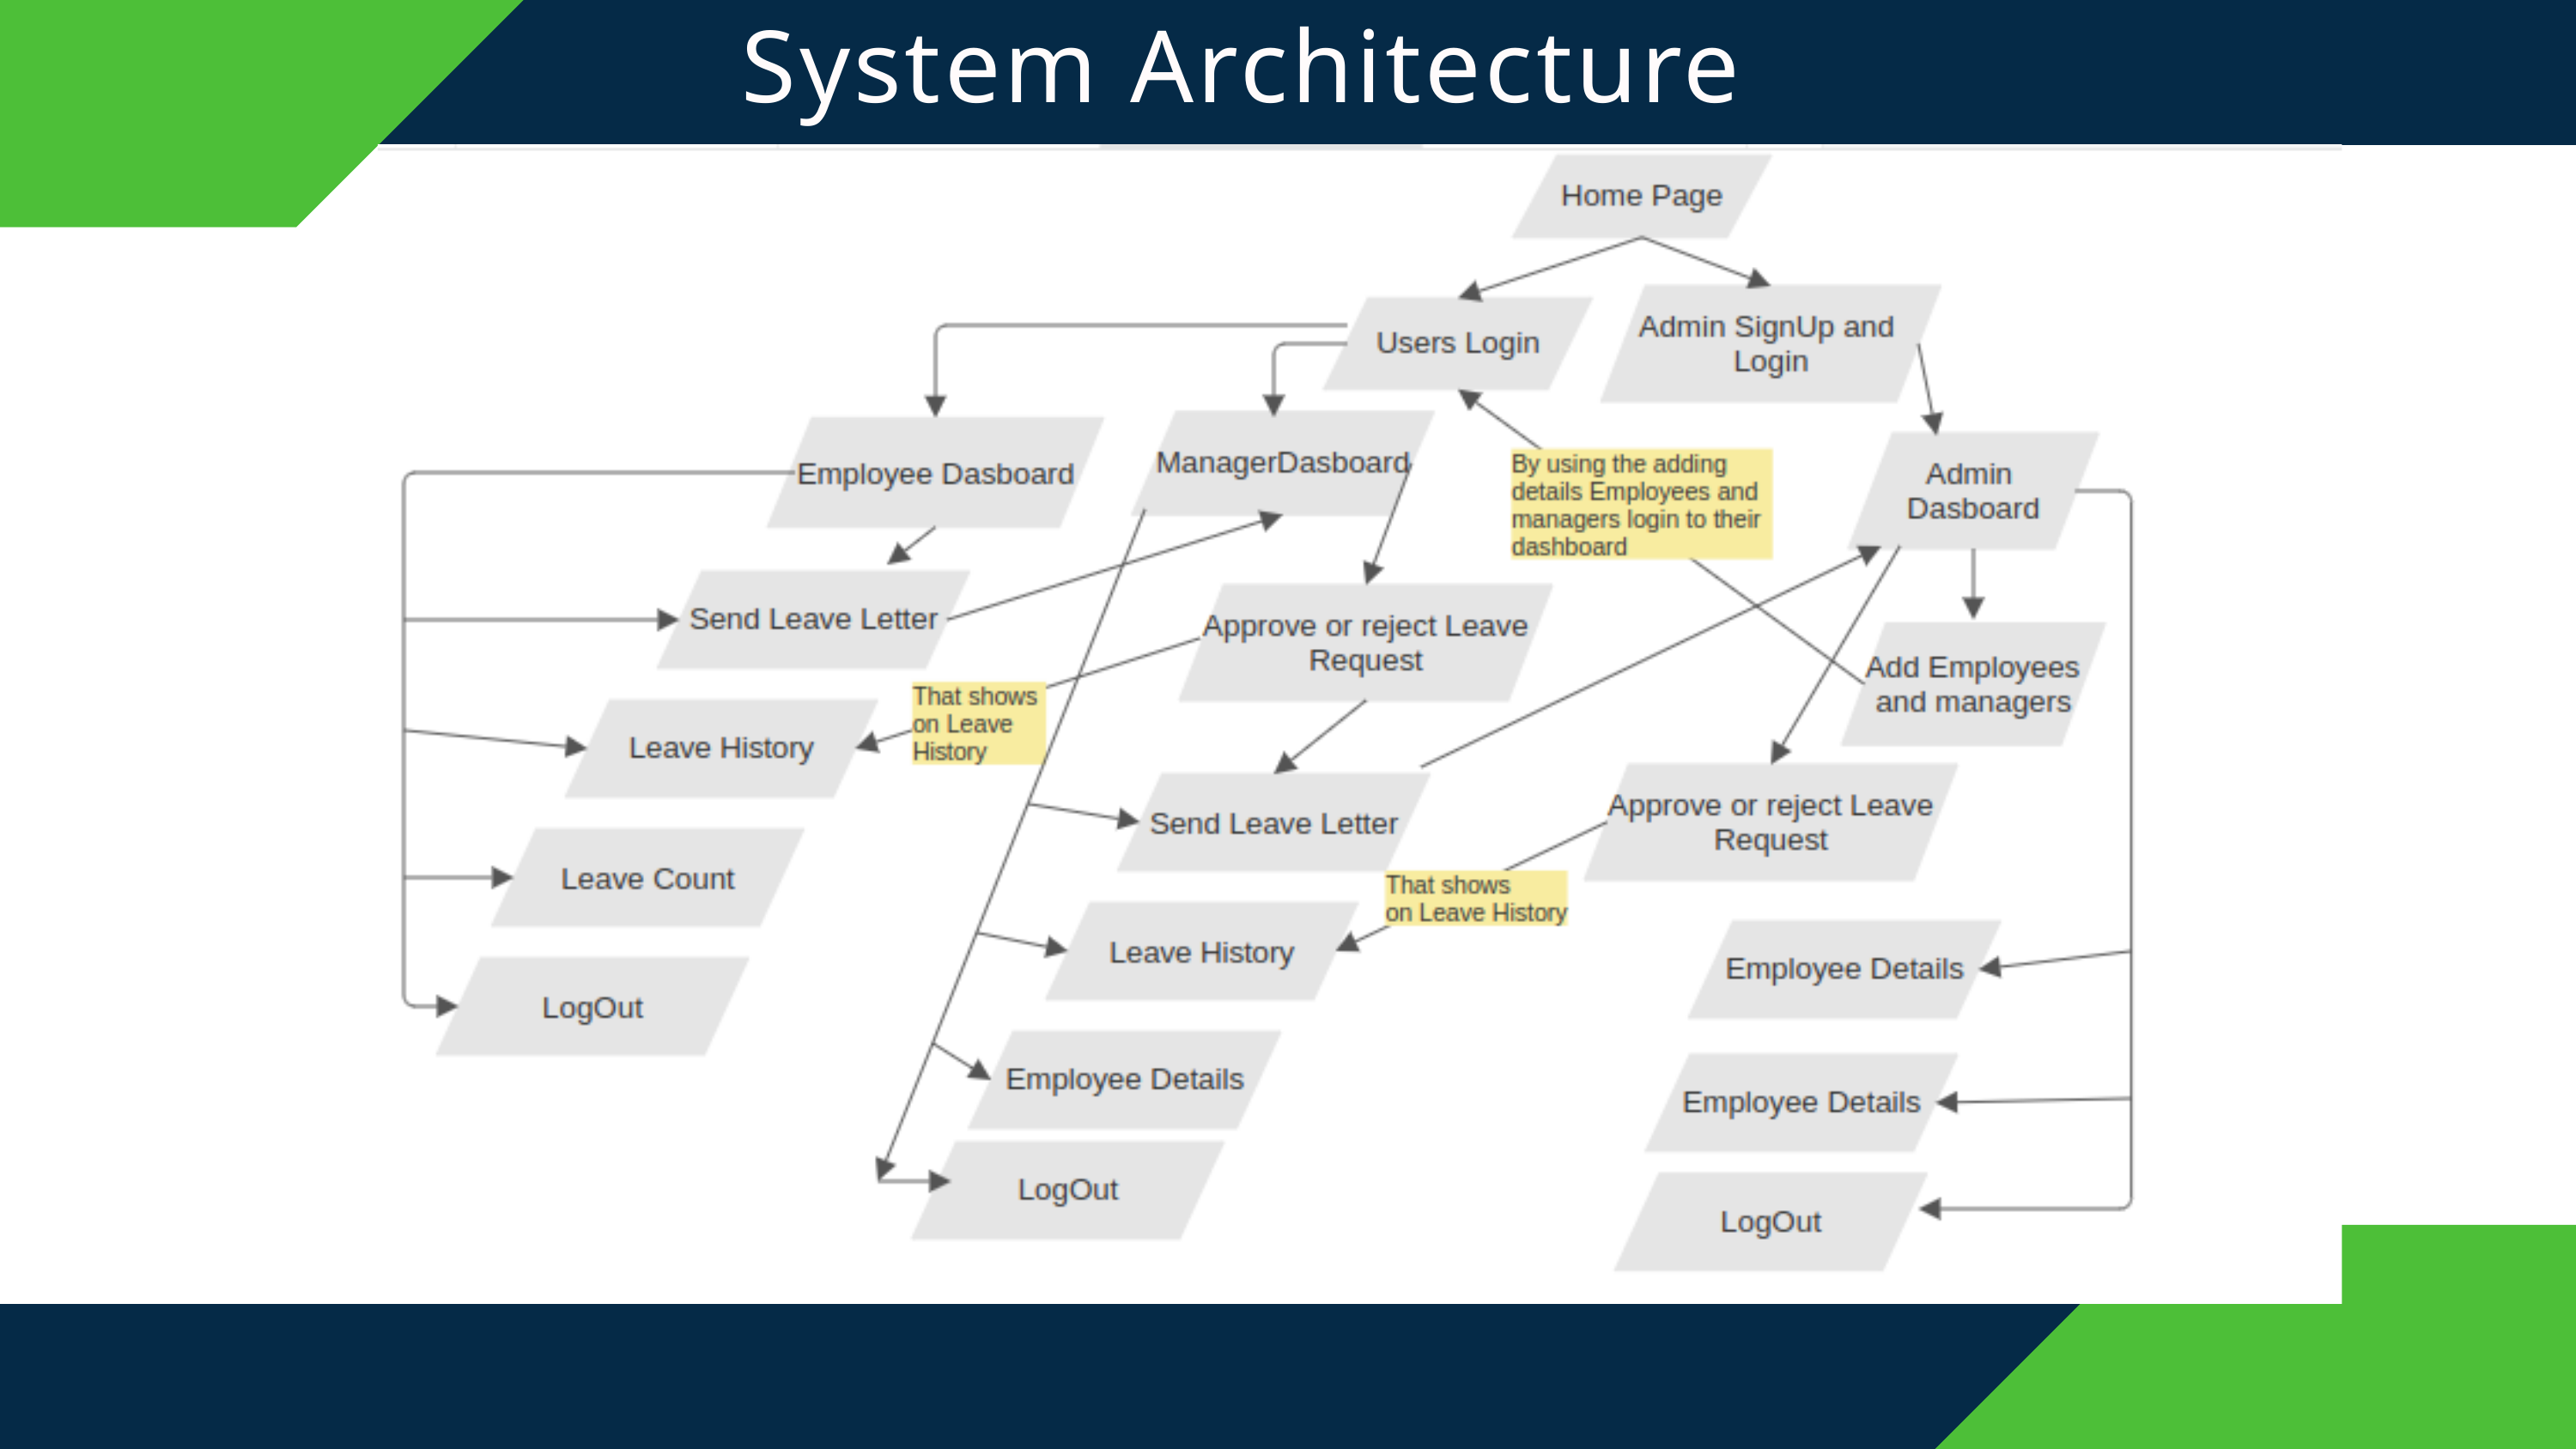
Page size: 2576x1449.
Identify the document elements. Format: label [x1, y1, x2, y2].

text_box [1931, 1224, 2576, 1449]
text_box [0, 0, 524, 227]
text_box [526, 0, 2576, 145]
text_box [0, 1303, 1927, 1449]
text_box [377, 155, 2342, 1303]
